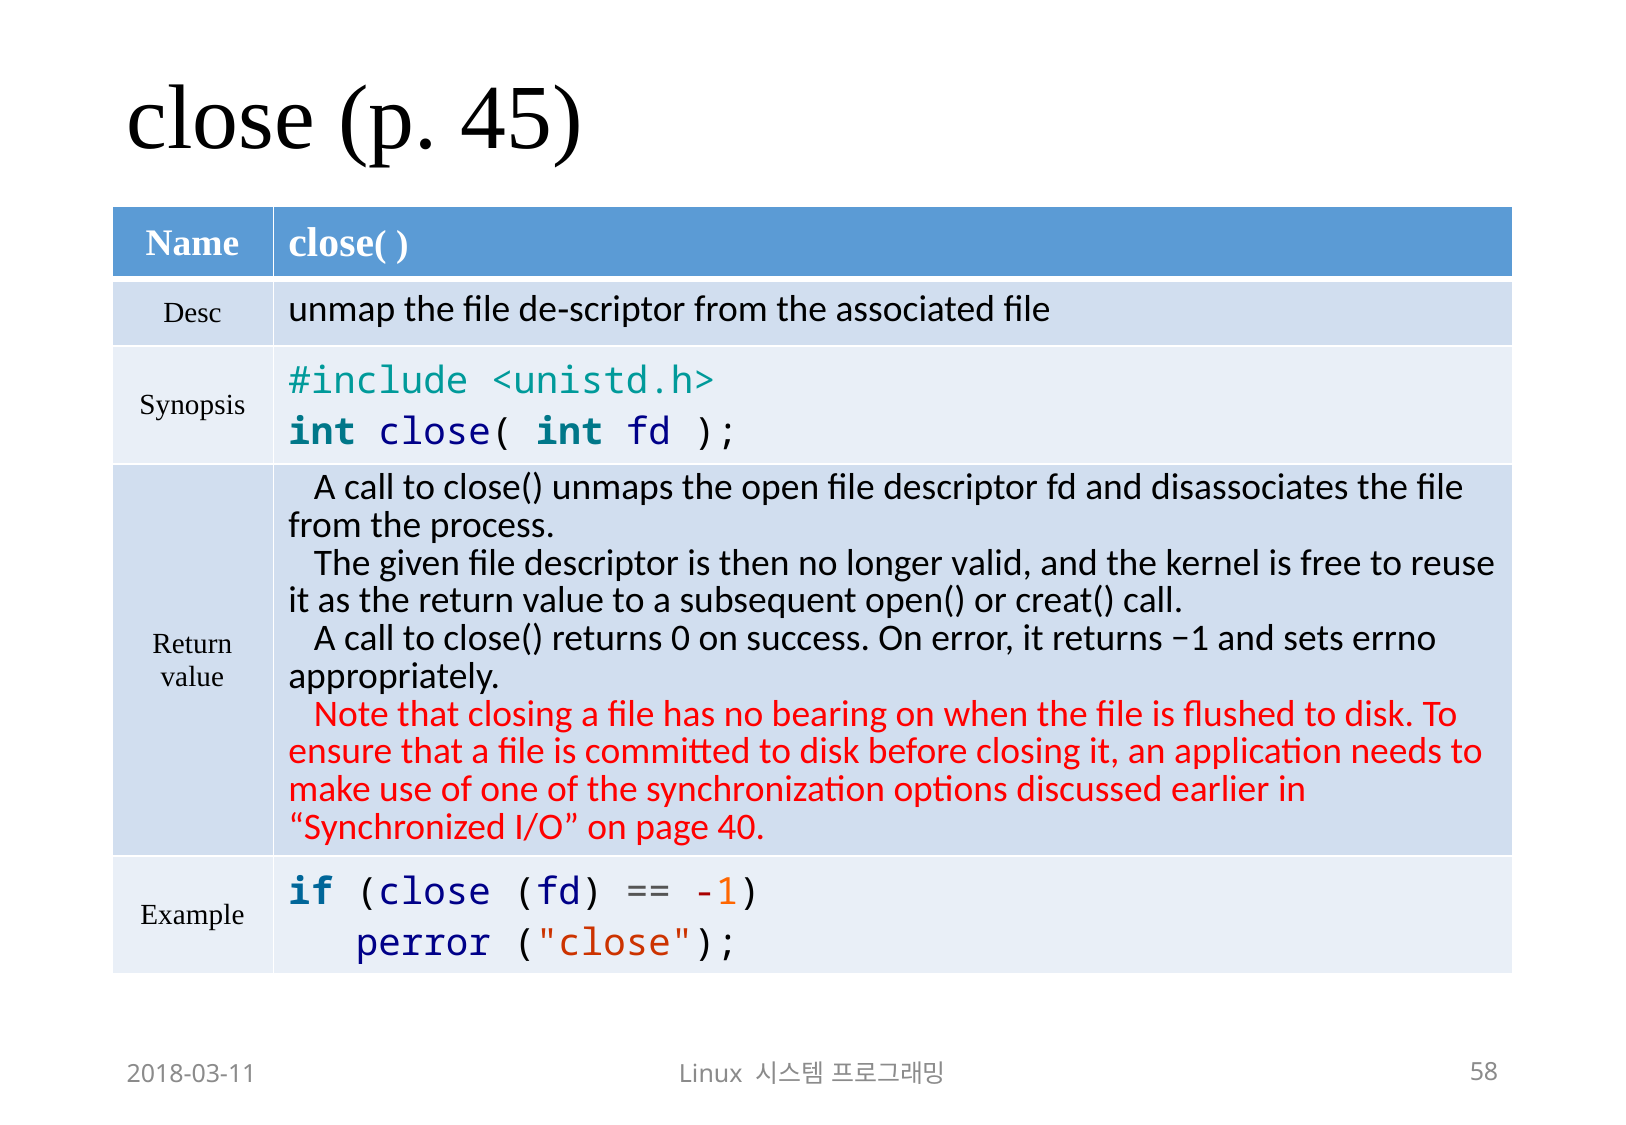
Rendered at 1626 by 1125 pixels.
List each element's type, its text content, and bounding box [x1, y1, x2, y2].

table_cell if (close (fd) == -1) perror ("close"); [274, 857, 1512, 973]
slide_number 58 [1147, 1042, 1514, 1103]
table_header Name [113, 207, 273, 276]
table_cell A call to close() unmaps the open file descriptor fd and disassociates the file from the process. The given file descriptor is then no longer valid, and the kernel is free to reuse it as the return value to a subsequent open() or creat() call. A call to close() returns 0 on success. On error, it returns −1 and sets errno appropriately. Note that closing a file has no bearing on when the file is flushed to disk. To ensure that a file is committed to disk before closing it, an application needs to make use of one of the synchronization options discussed earlier in “Synchronized I/O” on page 40. [274, 465, 1512, 855]
table_cell Desc [113, 282, 273, 345]
table_cell Example [113, 857, 273, 973]
table_header close( ) [274, 207, 1512, 276]
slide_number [111, 1042, 478, 1103]
title close (p. 45) [111, 59, 1514, 179]
table_cell Synopsis [113, 347, 273, 463]
table_cell Return value [113, 465, 273, 855]
table_cell #include <unistd.h> int close( int fd ); [274, 347, 1512, 463]
footer Linux 시스템 프로그래밍 [538, 1042, 1087, 1103]
table_cell unmap the file de‐scriptor from the associated file [274, 282, 1512, 345]
